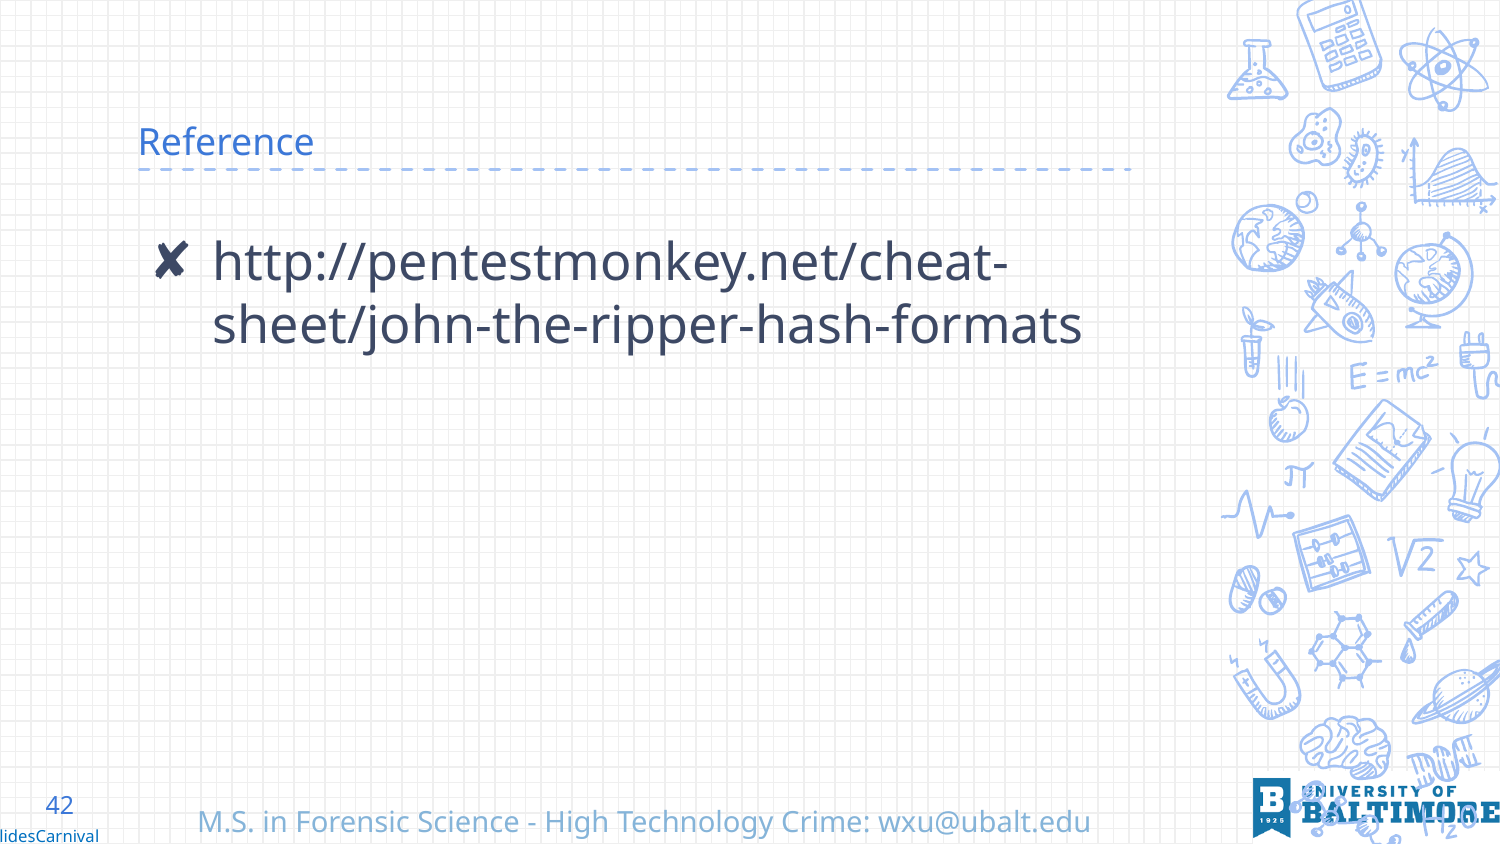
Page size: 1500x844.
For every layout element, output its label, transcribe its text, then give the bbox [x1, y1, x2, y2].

picture [1365, 817, 1376, 833]
picture [1316, 786, 1321, 797]
title Reference [122, 36, 1130, 178]
slide_number 42 [14, 774, 105, 840]
picture [1253, 771, 1500, 844]
picture [1327, 813, 1336, 822]
list http://pentestmonkey.net/cheat-sheet/john-the-ripper-hash-formats [122, 213, 1130, 806]
